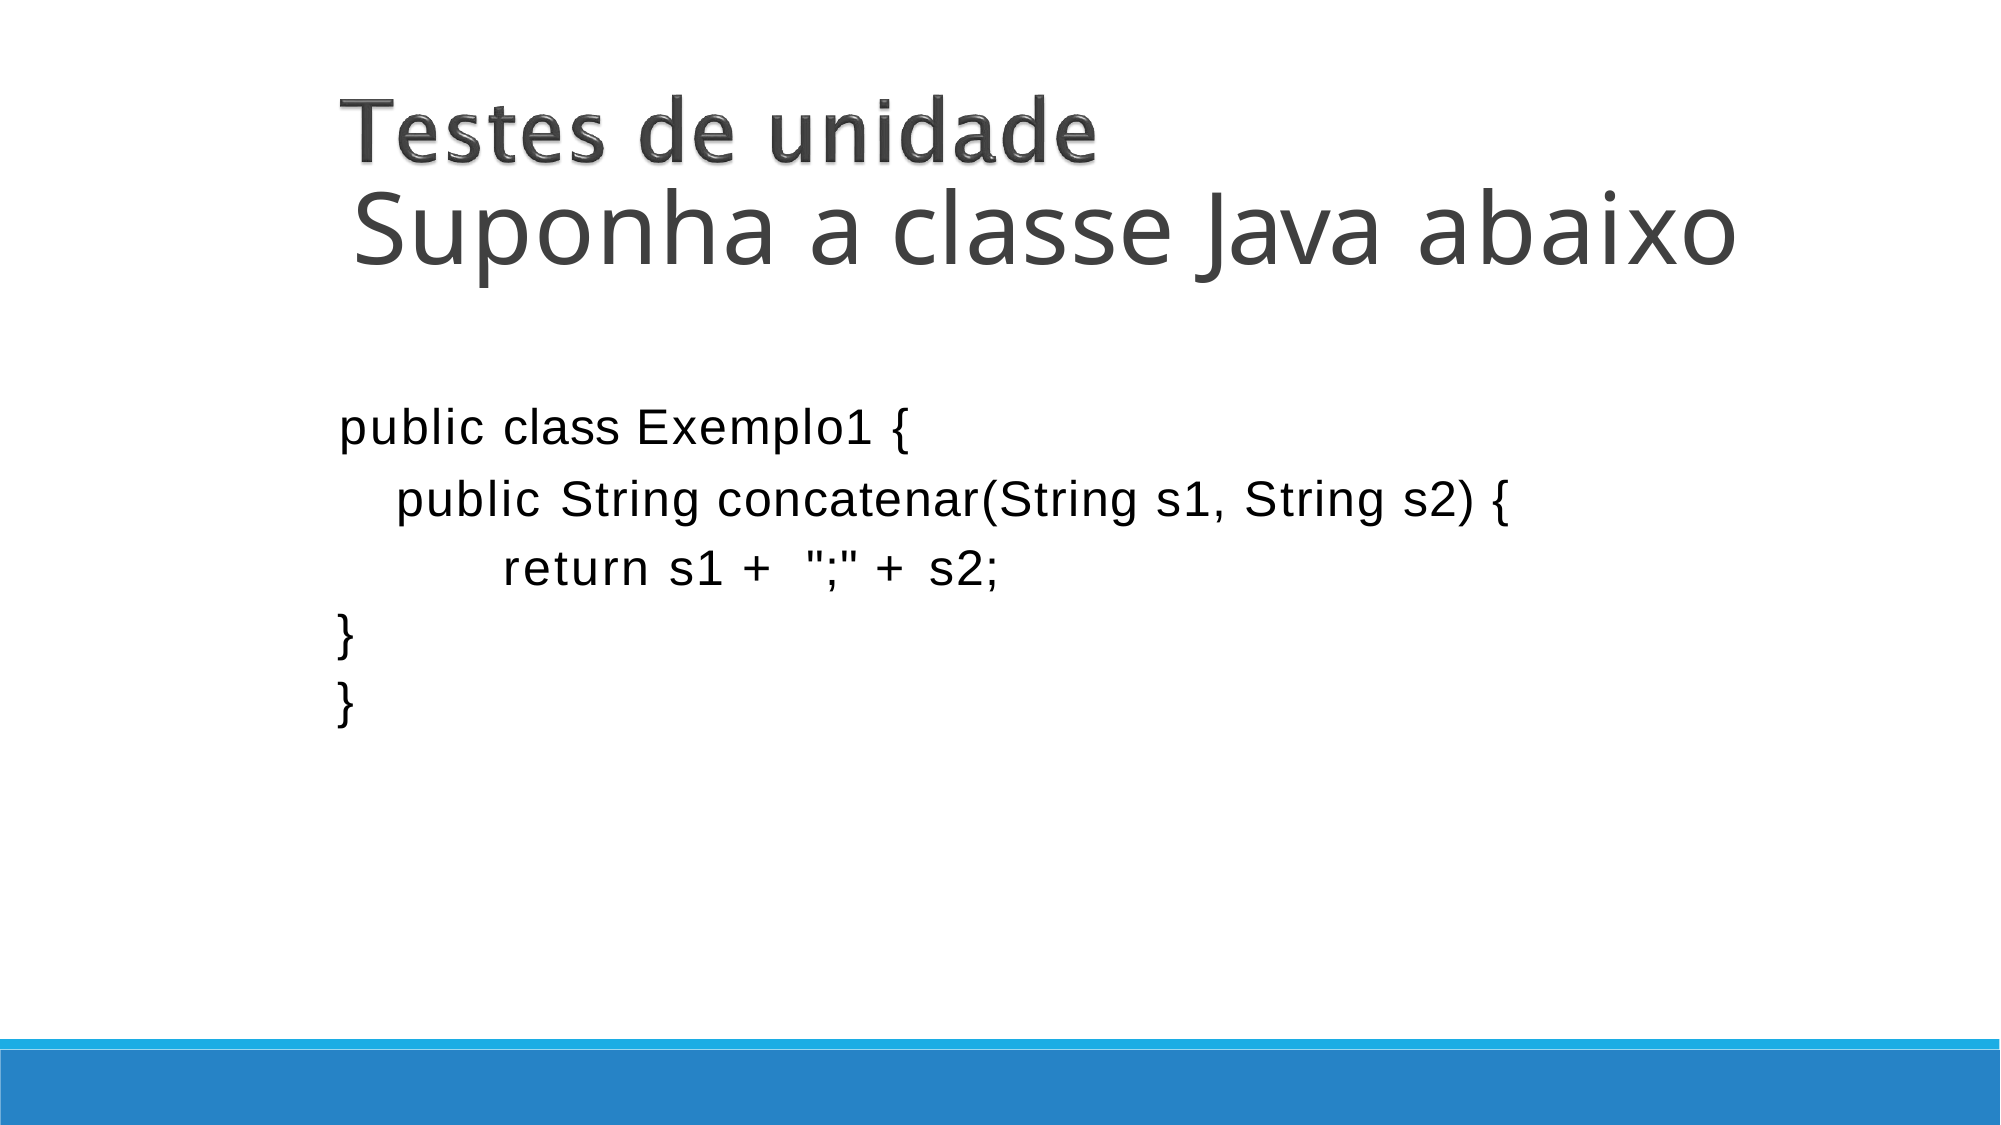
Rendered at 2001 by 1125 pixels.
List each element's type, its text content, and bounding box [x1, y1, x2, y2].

title Suponha a classe Java abaixo [350, 94, 2000, 285]
text_box public class Exemplo1 { public String concatenar(String s1, String s2) { return s1 + ";" + s2; } } [337, 384, 1516, 729]
text_box [336, 93, 1098, 169]
